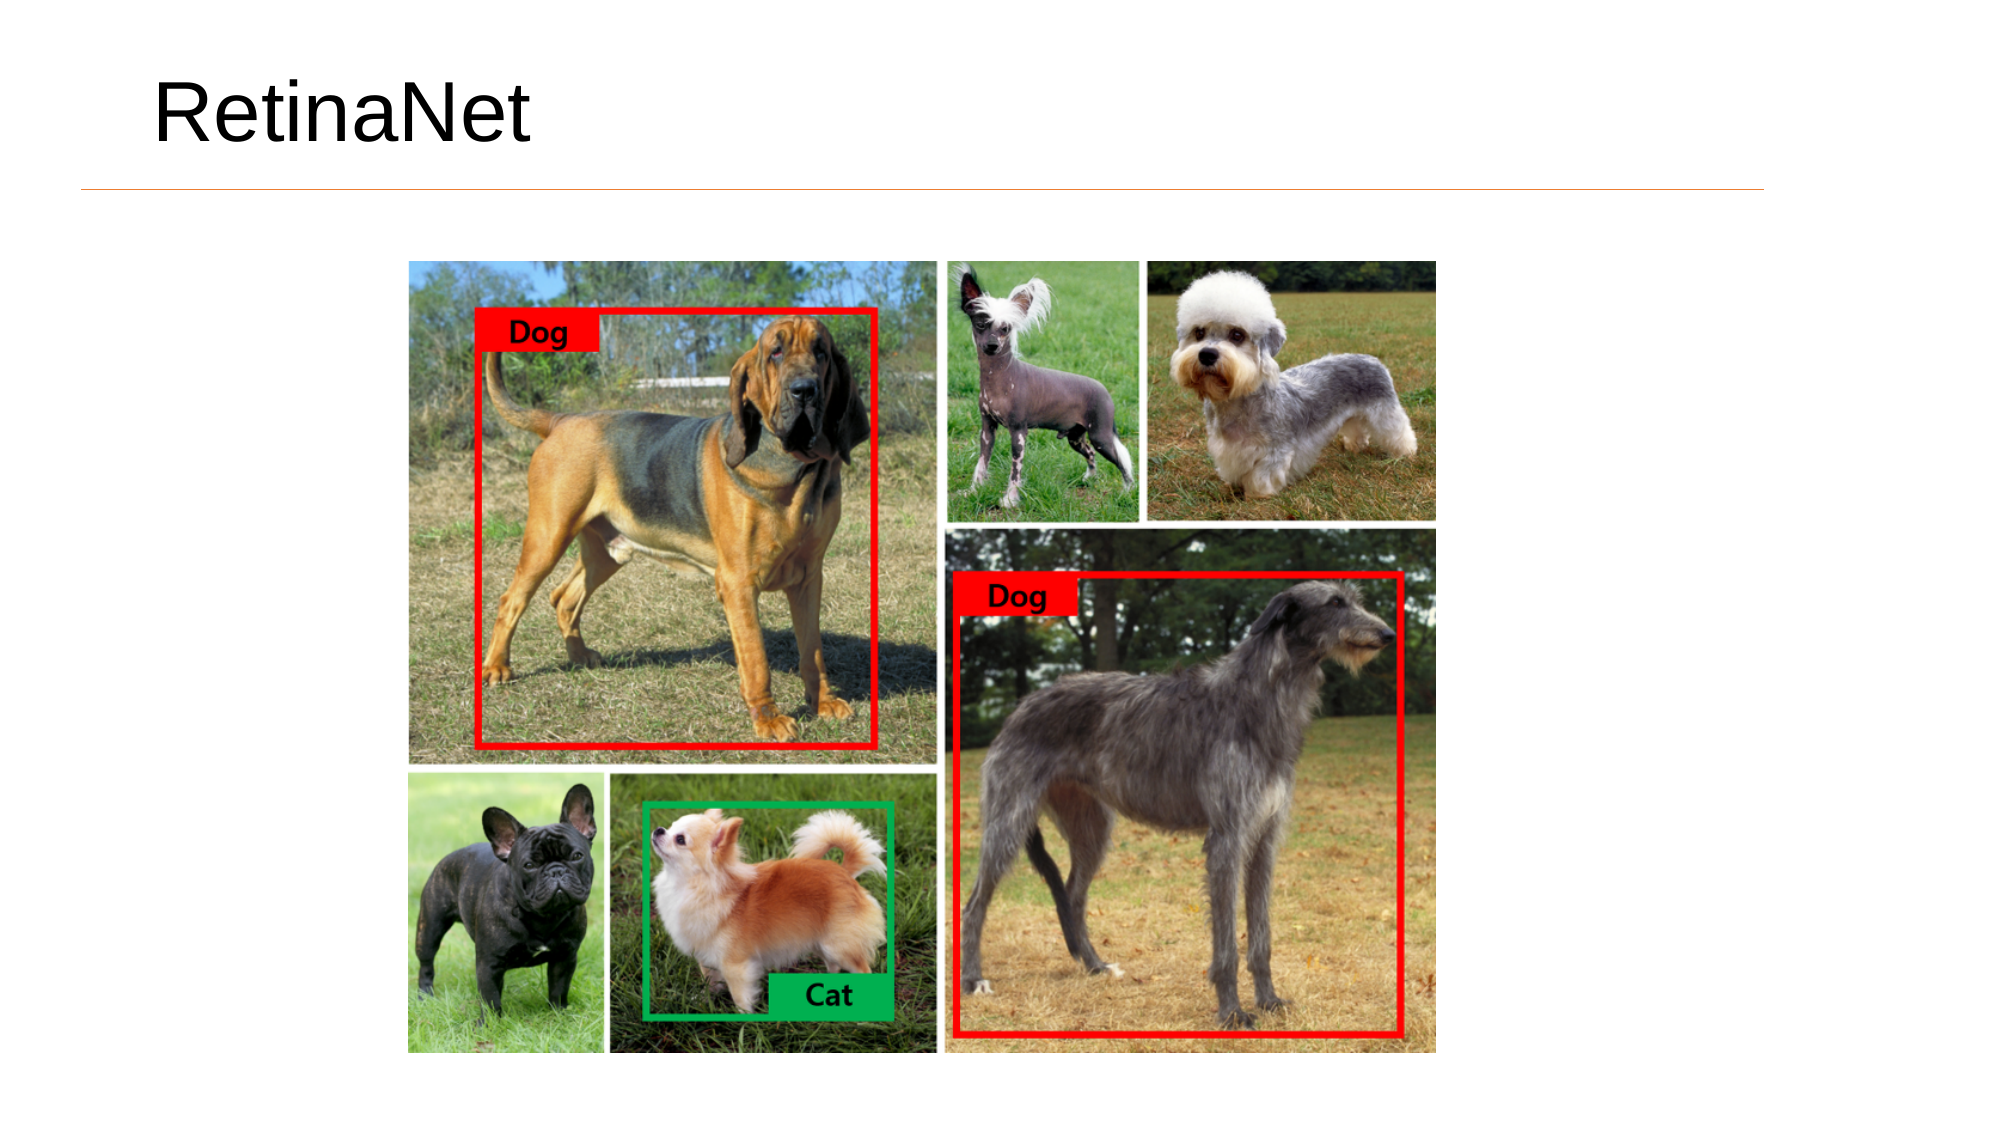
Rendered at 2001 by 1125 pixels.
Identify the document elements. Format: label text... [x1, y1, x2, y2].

title RetinaNet [137, 59, 1157, 168]
picture [408, 261, 1436, 1053]
